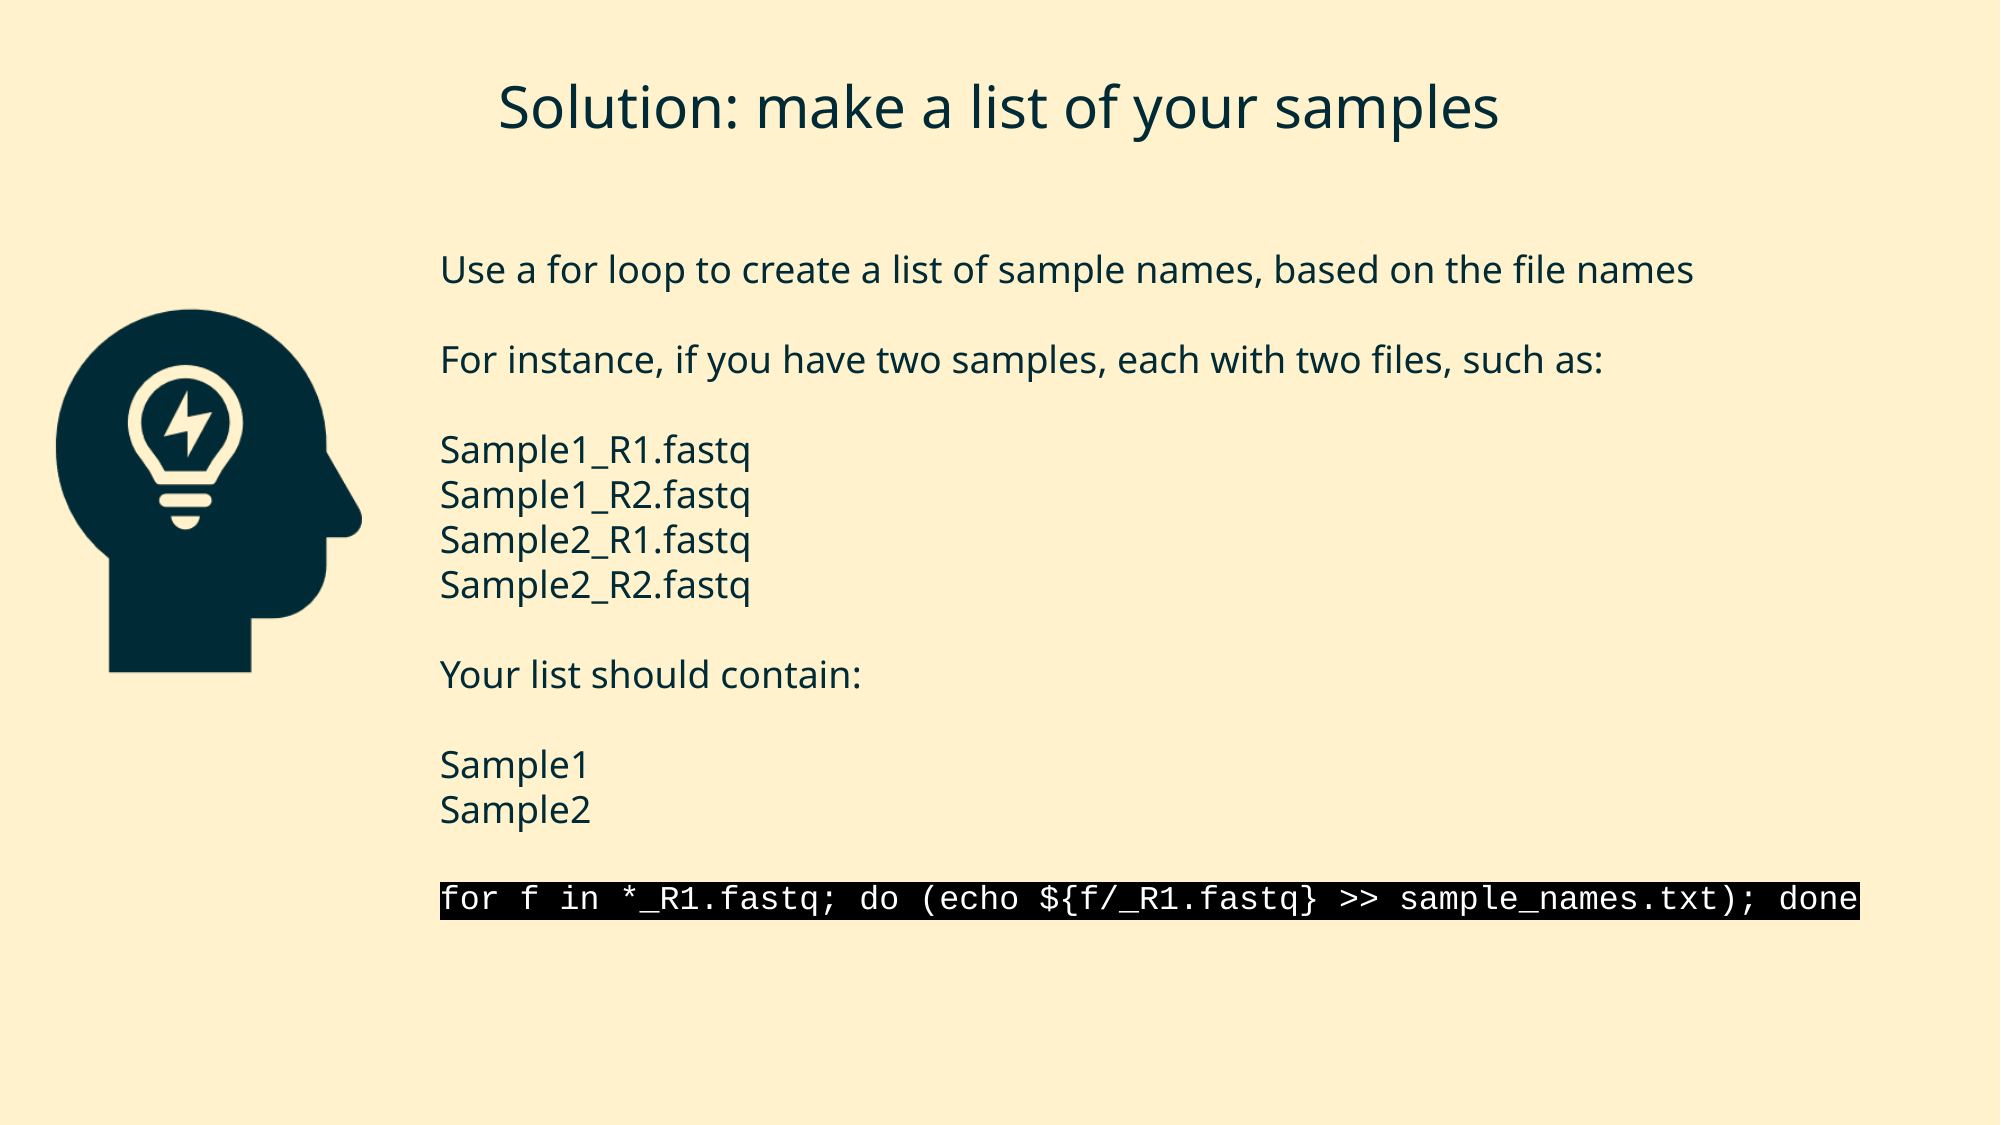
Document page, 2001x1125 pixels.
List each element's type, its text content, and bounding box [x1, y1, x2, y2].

picture [0, 284, 425, 716]
text_box Solution: make a list of your samples [0, 62, 2000, 148]
text_box Use a for loop to create a list of sample names, based on the file names For instance, if you have two samples, each with two files, such as: Sample1_R1.fastq Sample1_R2.fastq Sample2_R1.fastq Sample2_R2.fastq Your list should contain: Sample1 Sample2 for f in *_R1.fastq; do (echo ${f/_R1.fastq} >> sample_names.txt); done [425, 238, 1982, 924]
